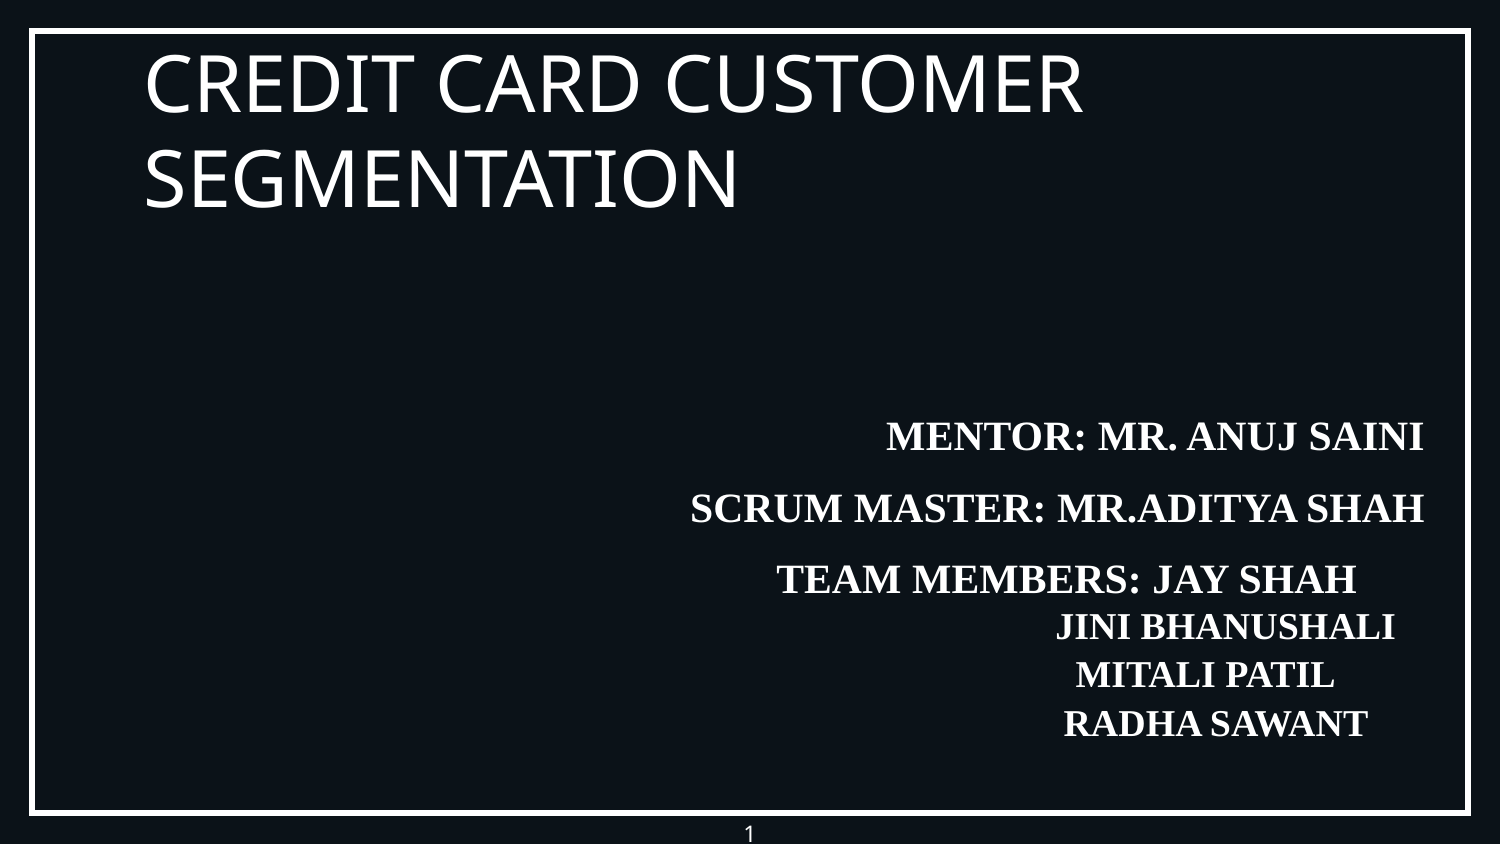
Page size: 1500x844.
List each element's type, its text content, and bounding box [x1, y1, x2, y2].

title CREDIT CARD CUSTOMER SEGMENTATION [128, 33, 1372, 224]
slide_number 1 [0, 804, 1500, 840]
list MENTOR: MR. ANUJ SAINI SCRUM MASTER: MR.ADITYA SHAH TEAM MEMBERS: JAY SHAH JINI BHANUSHALI MITALI PATIL RADHA SAWANT [633, 327, 1440, 804]
